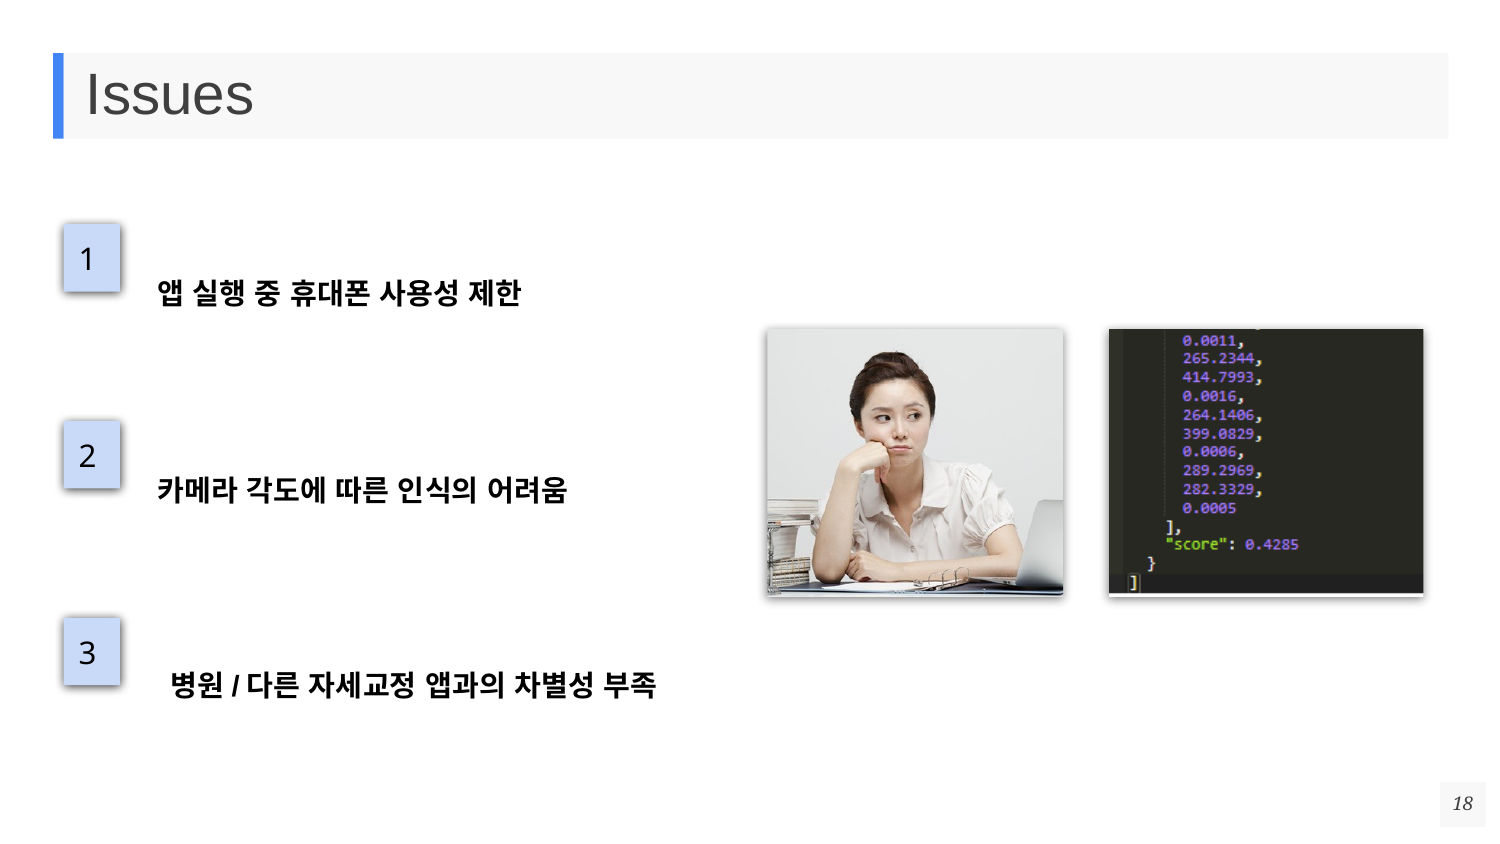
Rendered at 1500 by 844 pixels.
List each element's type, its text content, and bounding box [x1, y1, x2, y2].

title Issues [63, 53, 1449, 139]
slide_number 18 [1440, 782, 1486, 827]
picture [766, 328, 1064, 597]
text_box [63, 223, 1347, 687]
picture [1108, 328, 1424, 597]
